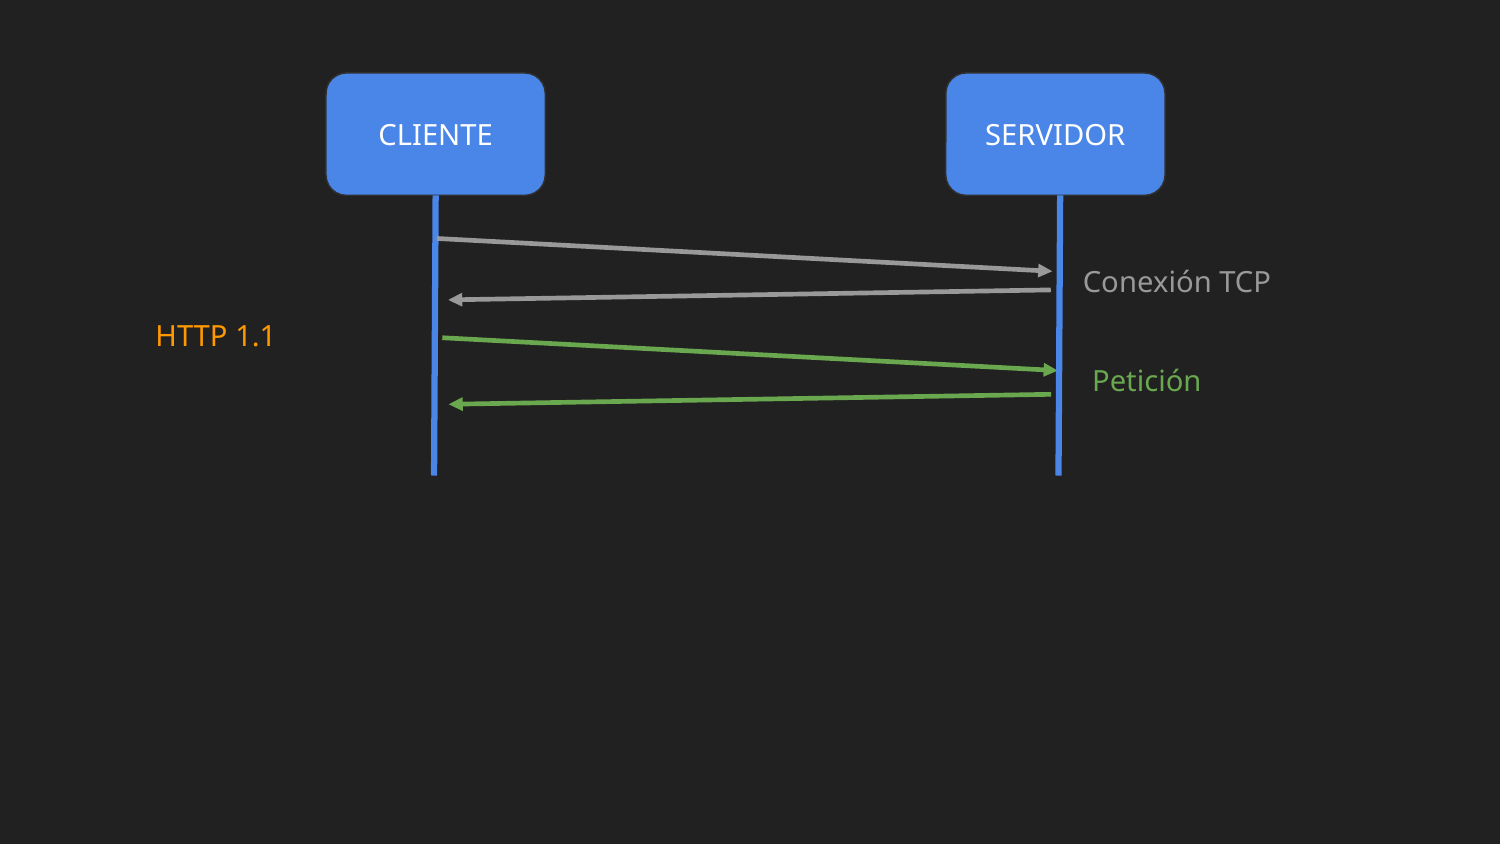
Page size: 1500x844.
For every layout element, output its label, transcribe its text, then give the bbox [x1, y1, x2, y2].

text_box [436, 238, 1053, 272]
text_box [448, 394, 1052, 405]
text_box Petición [1077, 347, 1338, 413]
text_box Conexión TCP [1067, 248, 1329, 314]
text_box CLIENTE [325, 72, 546, 196]
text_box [442, 337, 1053, 371]
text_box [448, 289, 1051, 301]
text_box HTTP 1.1 [140, 302, 428, 368]
text_box SERVIDOR [945, 72, 1166, 196]
